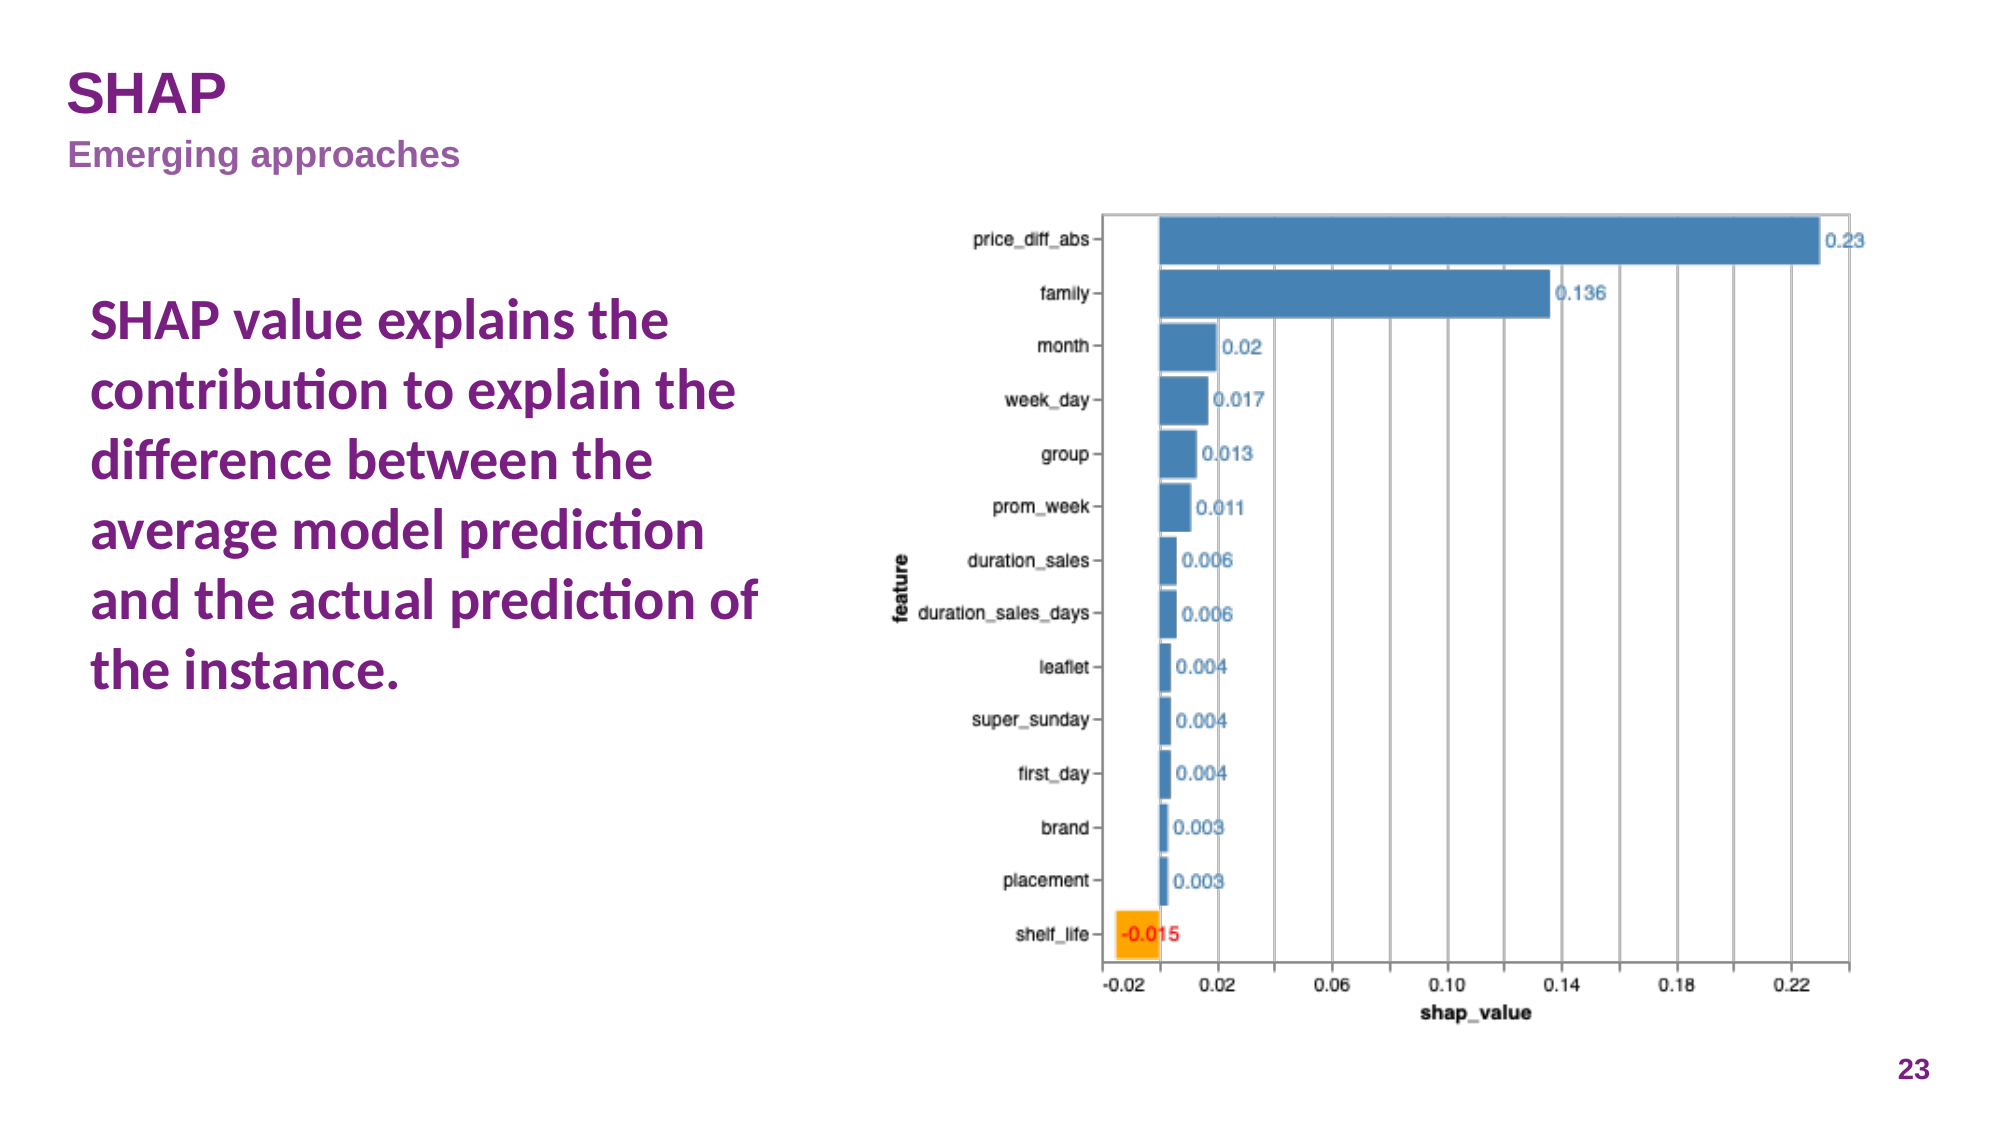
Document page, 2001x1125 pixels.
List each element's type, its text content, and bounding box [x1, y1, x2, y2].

slide_number 23 [1897, 1053, 1953, 1086]
text_box SHAP value explains the contribution to explain the difference between the average model prediction and the actual prediction of the instance. [90, 281, 790, 891]
picture [880, 205, 1877, 1031]
title SHAP [66, 43, 1929, 126]
subtitle Emerging approaches [67, 121, 1929, 192]
